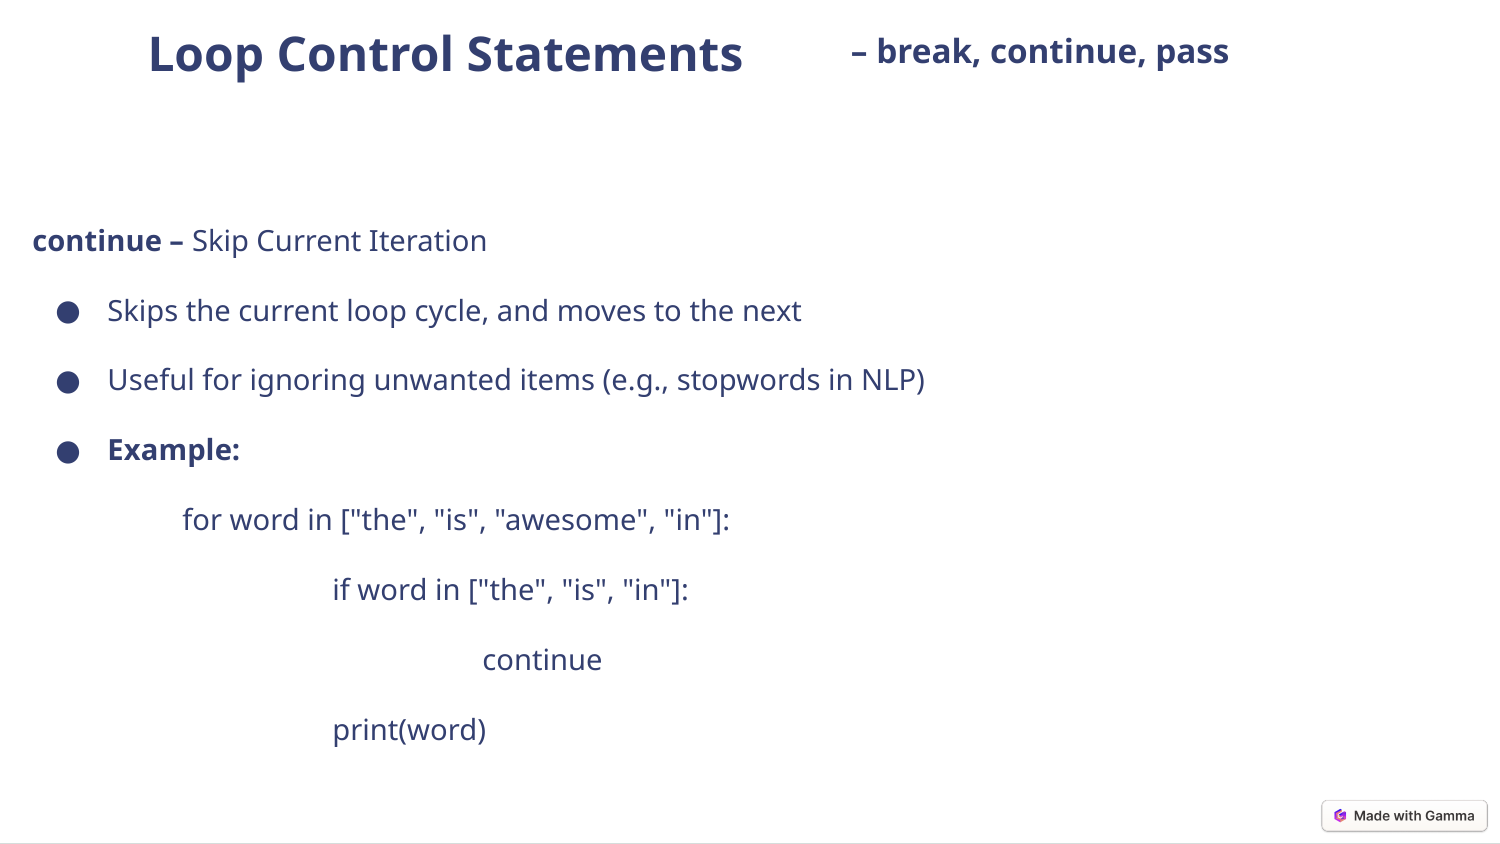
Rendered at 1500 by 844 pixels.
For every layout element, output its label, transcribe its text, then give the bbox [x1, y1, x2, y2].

picture [1426, 794, 1493, 837]
text_box continue – Skip Current Iteration Skips the current loop cycle, and moves to the next Useful for ignoring unwanted items (e.g., stopwords in NLP) Example: for word in ["the", "is", "awesome", "in"]: if word in ["the", "is", "in"]: continue print(word) [32, 89, 1426, 844]
text_box Loop Control Statements [64, 5, 839, 85]
text_box – break, continue, pass [850, 5, 1356, 85]
